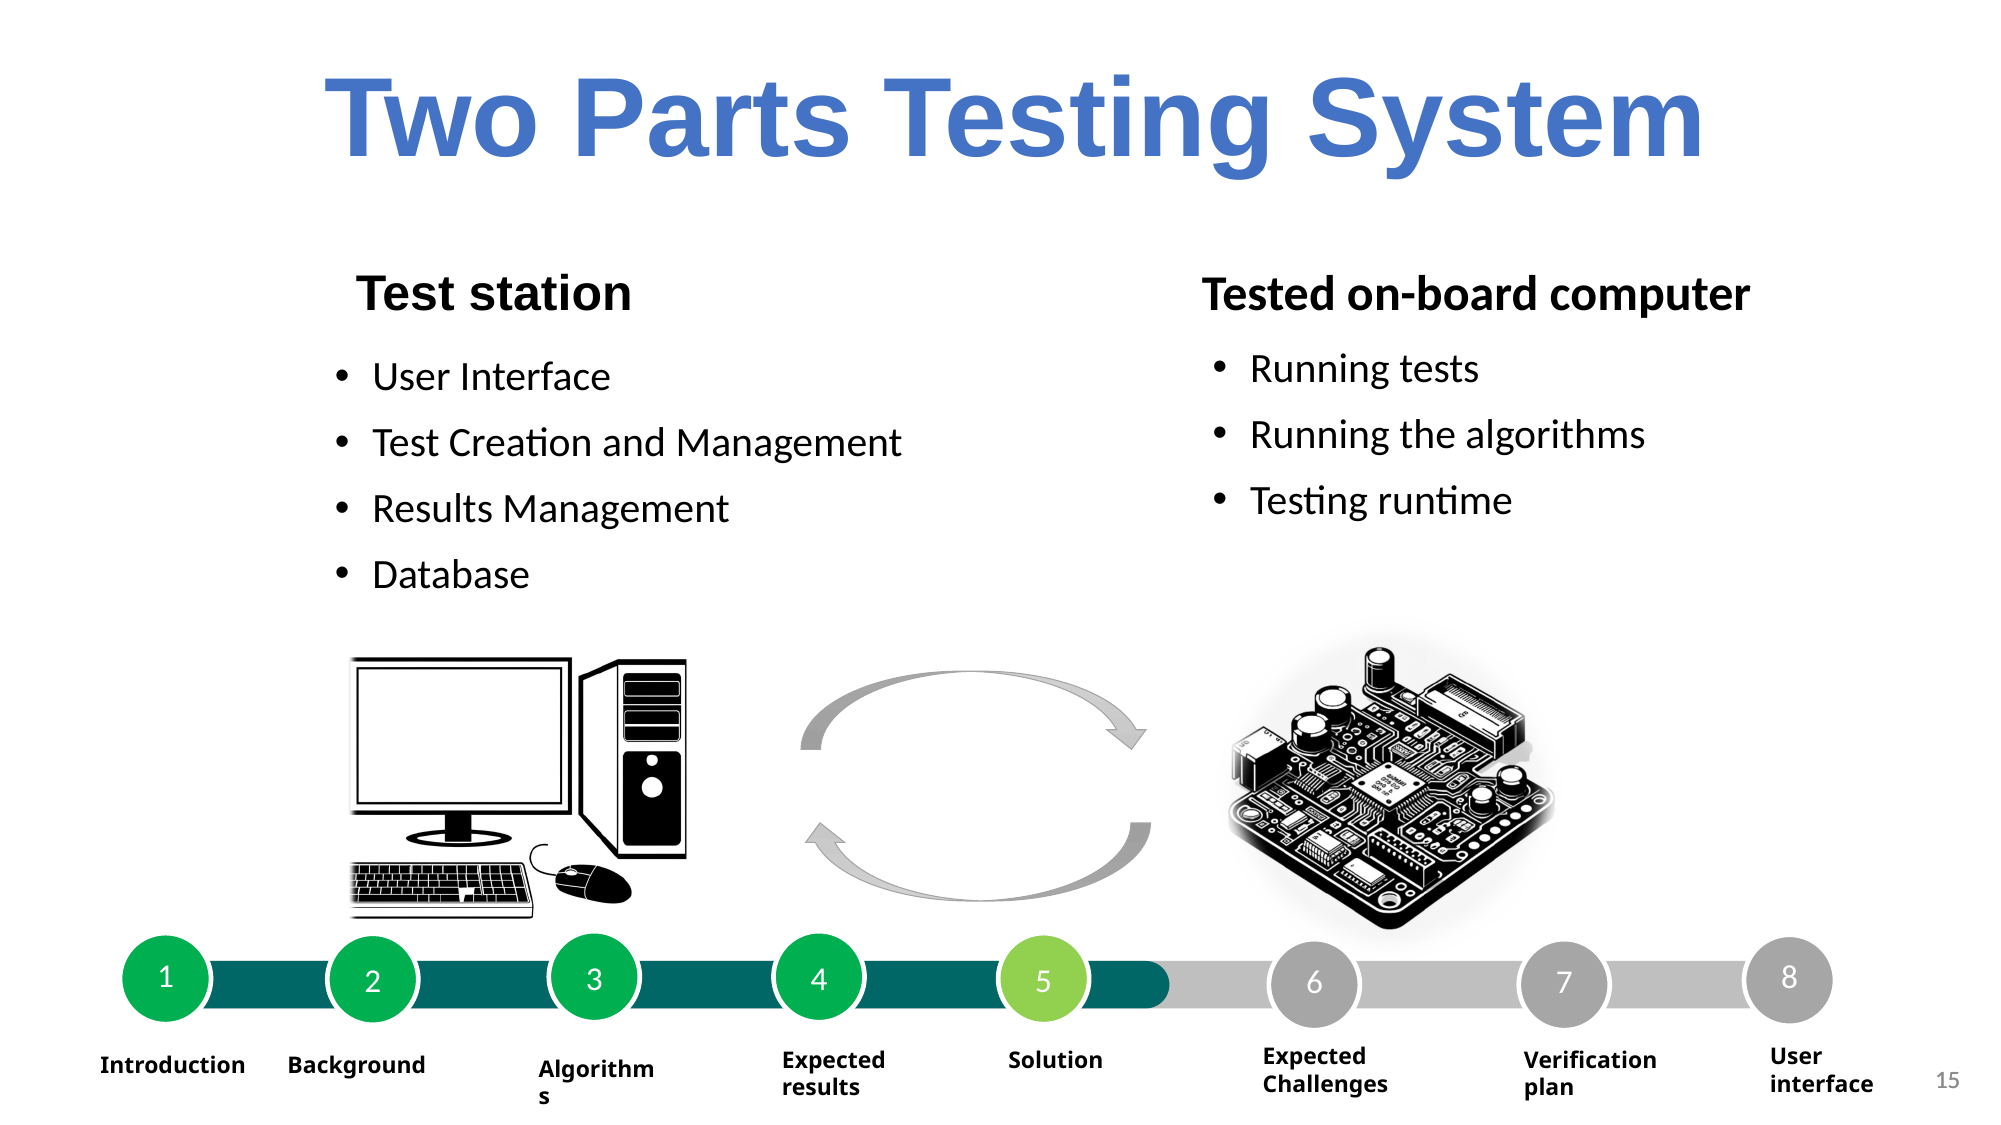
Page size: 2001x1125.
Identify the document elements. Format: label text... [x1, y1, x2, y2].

text_box 15 [1912, 1048, 1976, 1109]
text_box User Interface Test Creation and Management Results Management Database [319, 347, 927, 692]
picture [1214, 613, 1565, 931]
text_box Running tests Running the algorithms Testing runtime [1197, 338, 1756, 563]
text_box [85, 931, 1897, 1109]
text_box Test station [245, 252, 743, 328]
title Two Parts Testing System [225, 11, 1775, 229]
text_box [800, 670, 1147, 751]
text_box [804, 822, 1152, 902]
text_box Tested on-board computer [1173, 252, 1780, 328]
picture [348, 613, 693, 931]
